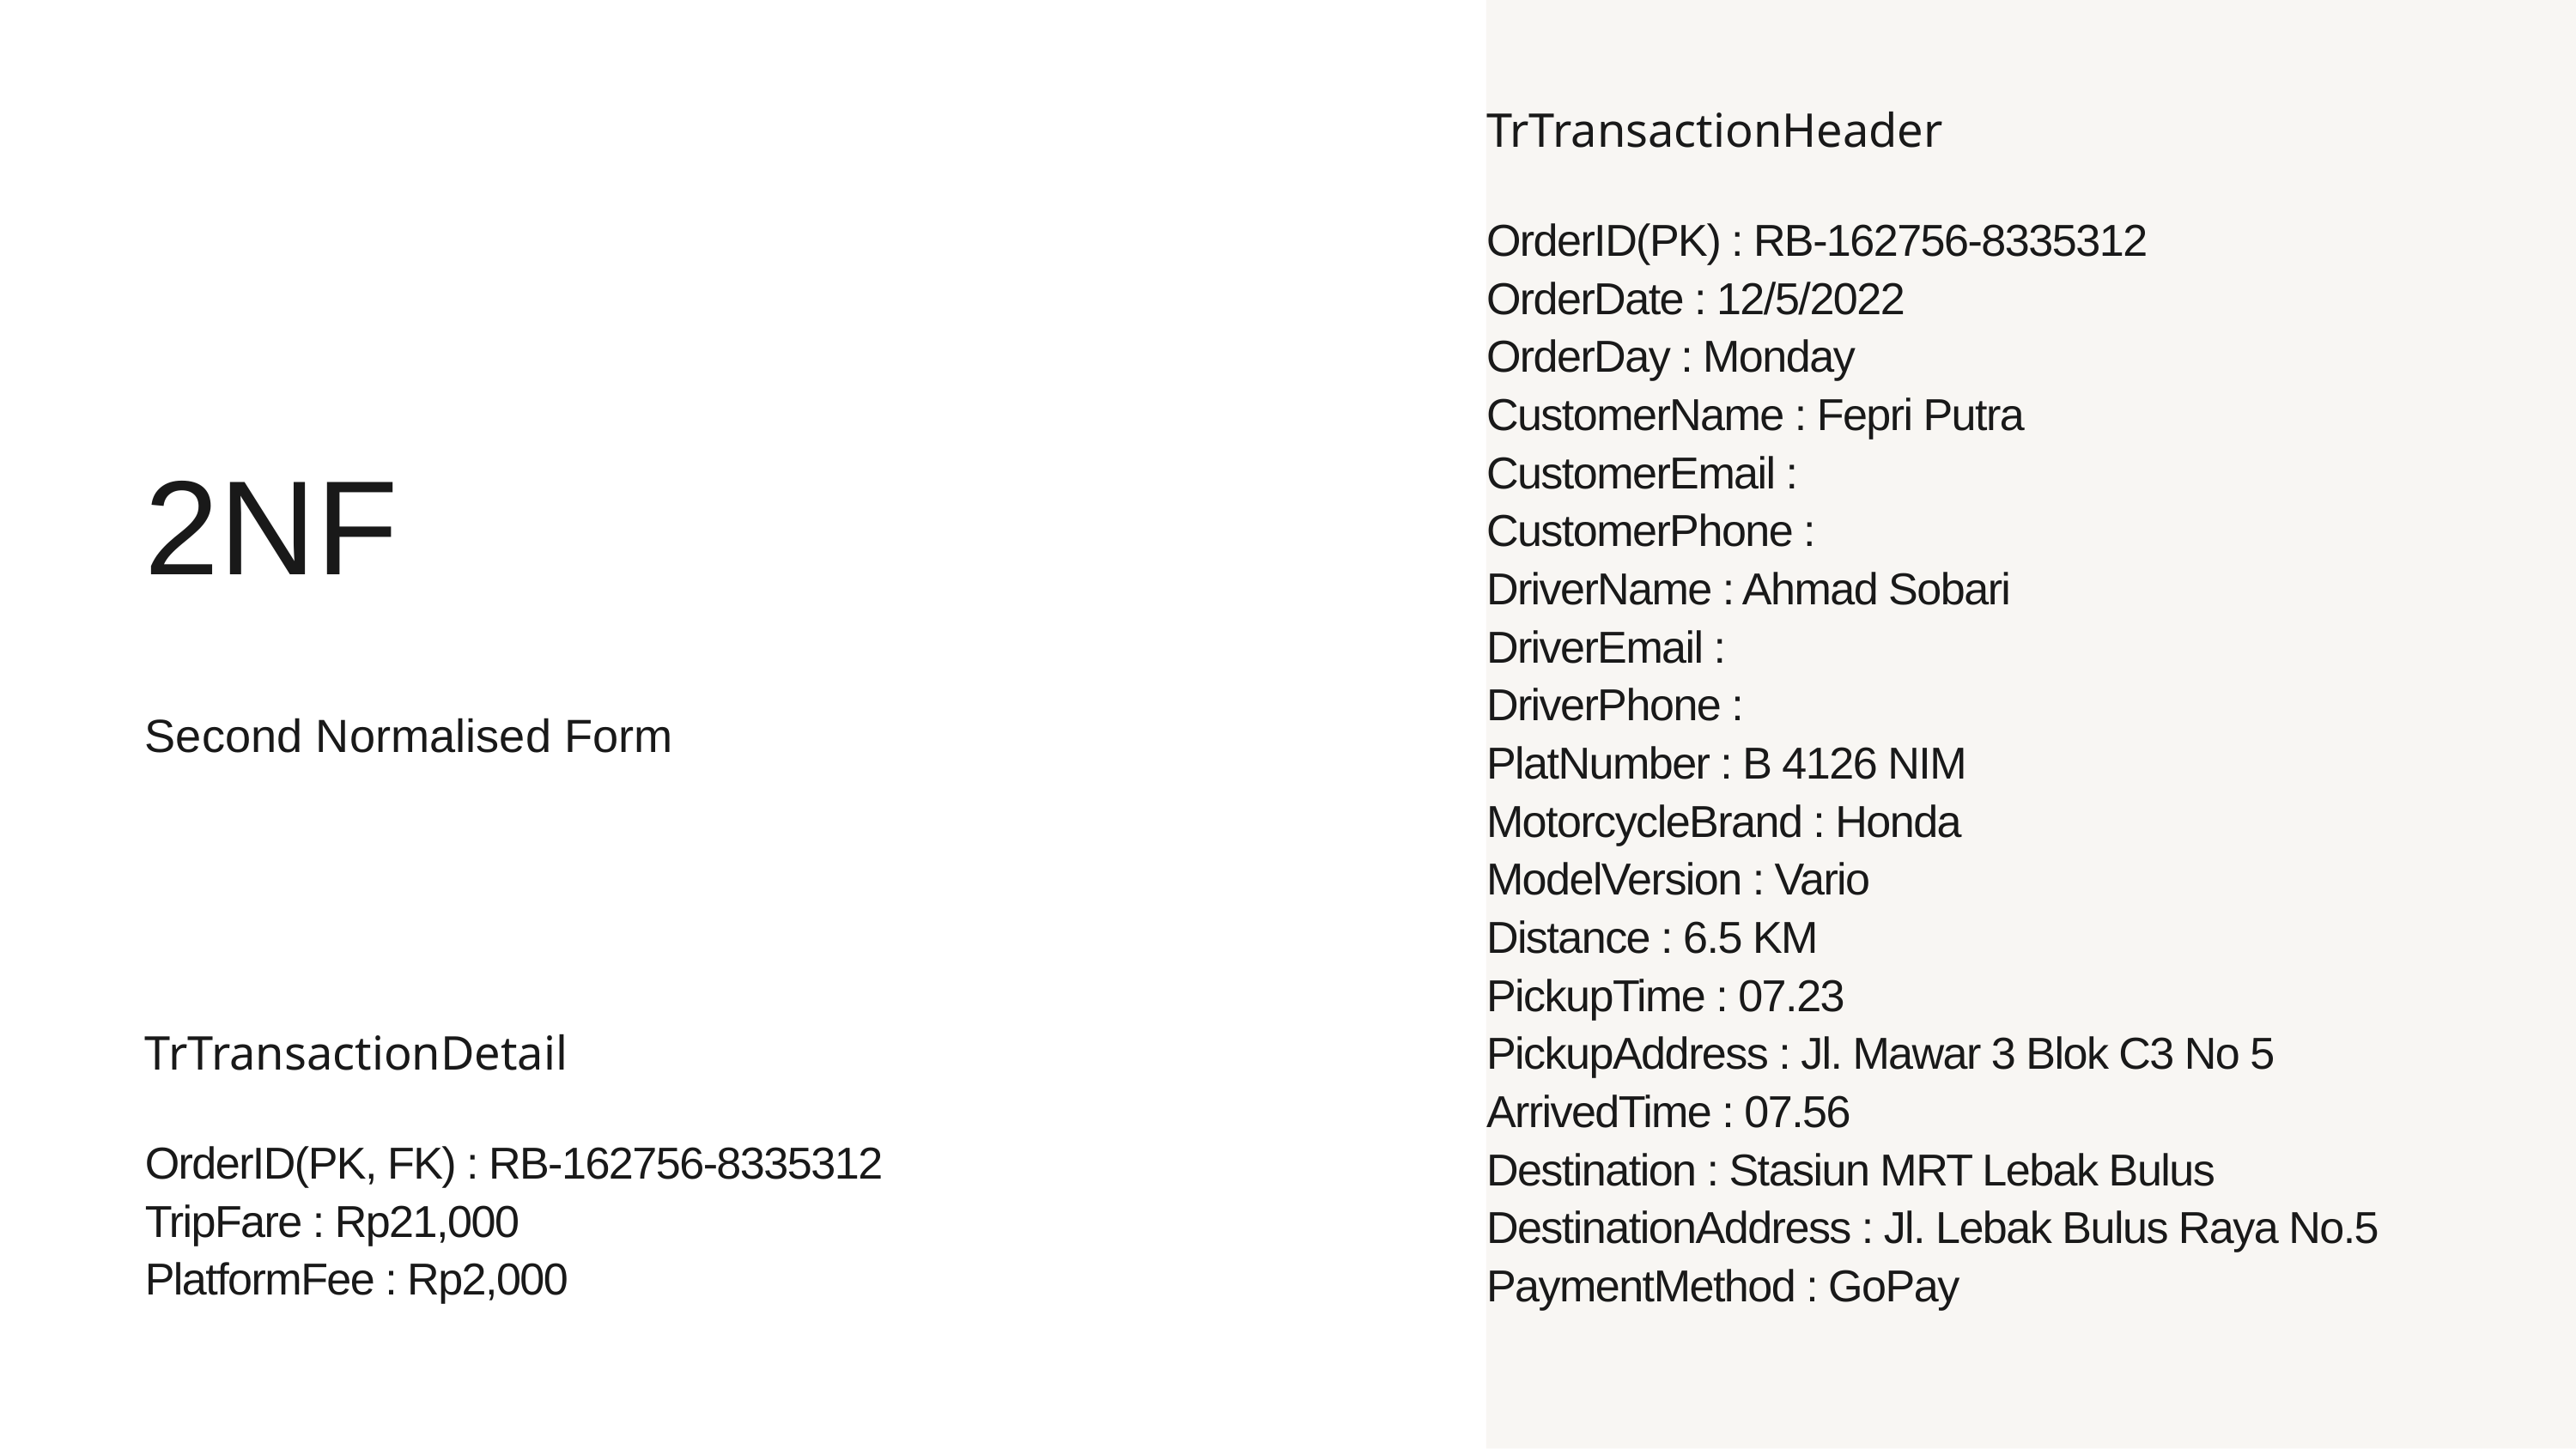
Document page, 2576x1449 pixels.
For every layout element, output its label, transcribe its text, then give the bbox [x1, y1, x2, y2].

text_box TrTransactionHeader [1486, 91, 2340, 156]
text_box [144, 445, 1142, 760]
text_box [1485, 0, 2576, 1449]
text_box OrderID(PK) : RB-162756-8335312 OrderDate : 12/5/2022 OrderDay : Monday CustomerName : Fepri Putra CustomerEmail : CustomerPhone : DriverName : Ahmad Sobari DriverEmail : DriverPhone : PlatNumber : B 4126 NIM MotorcycleBrand : Honda ModelVersion : Vario Distance : 6.5 KM PickupTime : 07.23 PickupAddress : Jl. Mawar 3 Blok C3 No 5 ArrivedTime : 07.56 Destination : Stasiun MRT Lebak Bulus DestinationAddress : Jl. Lebak Bulus Raya No.5 PaymentMethod : GoPay [1485, 207, 2553, 1311]
text_box OrderID(PK, FK) : RB-162756-8335312 TripFare : Rp21,000 PlatformFee : Rp2,000 [144, 1130, 1211, 1305]
text_box TrTransactionDetail [144, 1014, 999, 1079]
